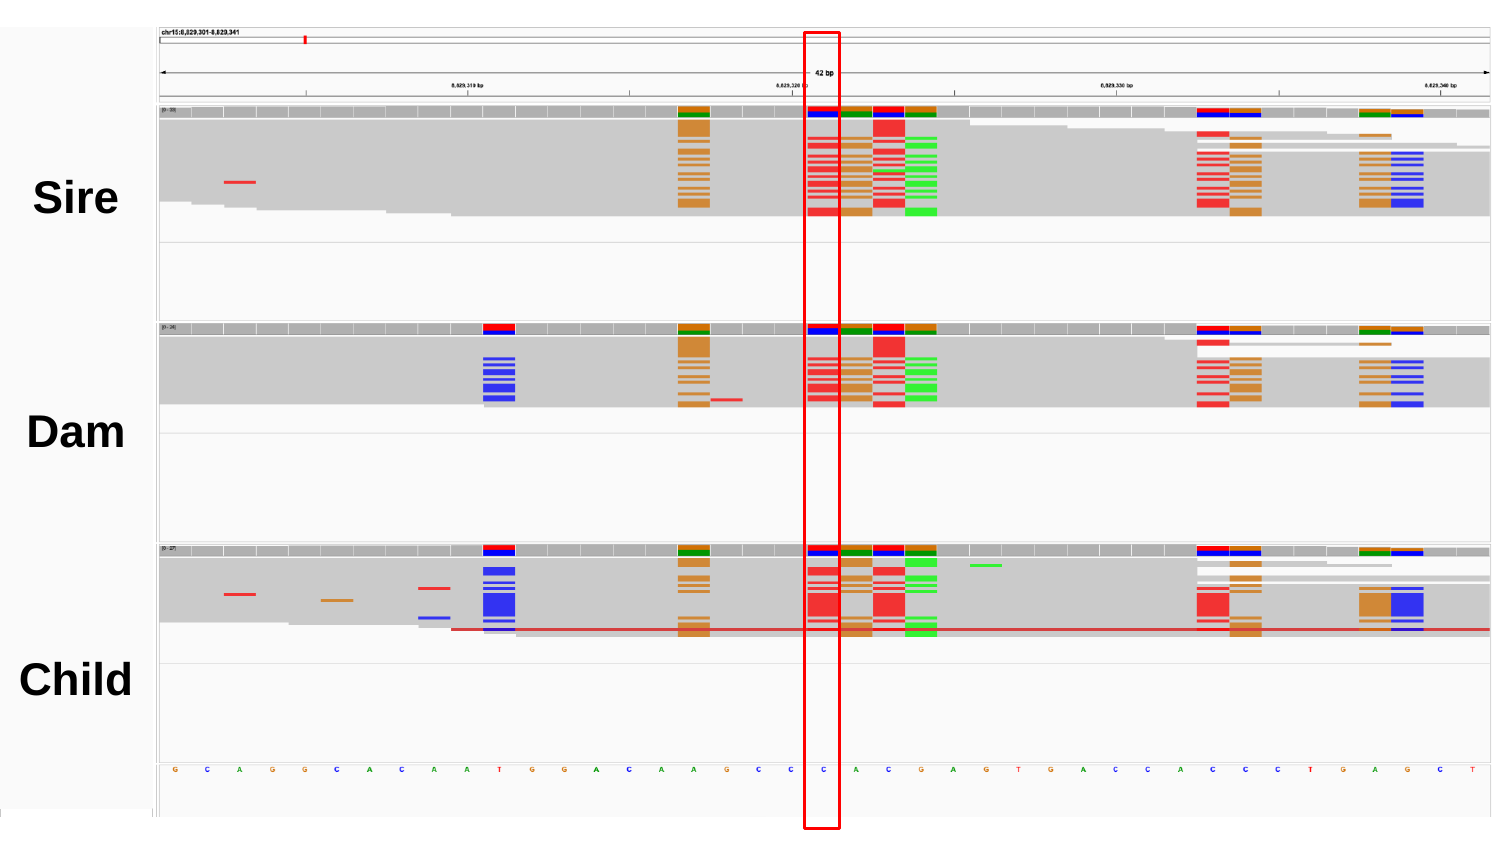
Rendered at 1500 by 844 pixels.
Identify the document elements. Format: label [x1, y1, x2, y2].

picture [0, 26, 1500, 817]
text_box [804, 825, 840, 829]
